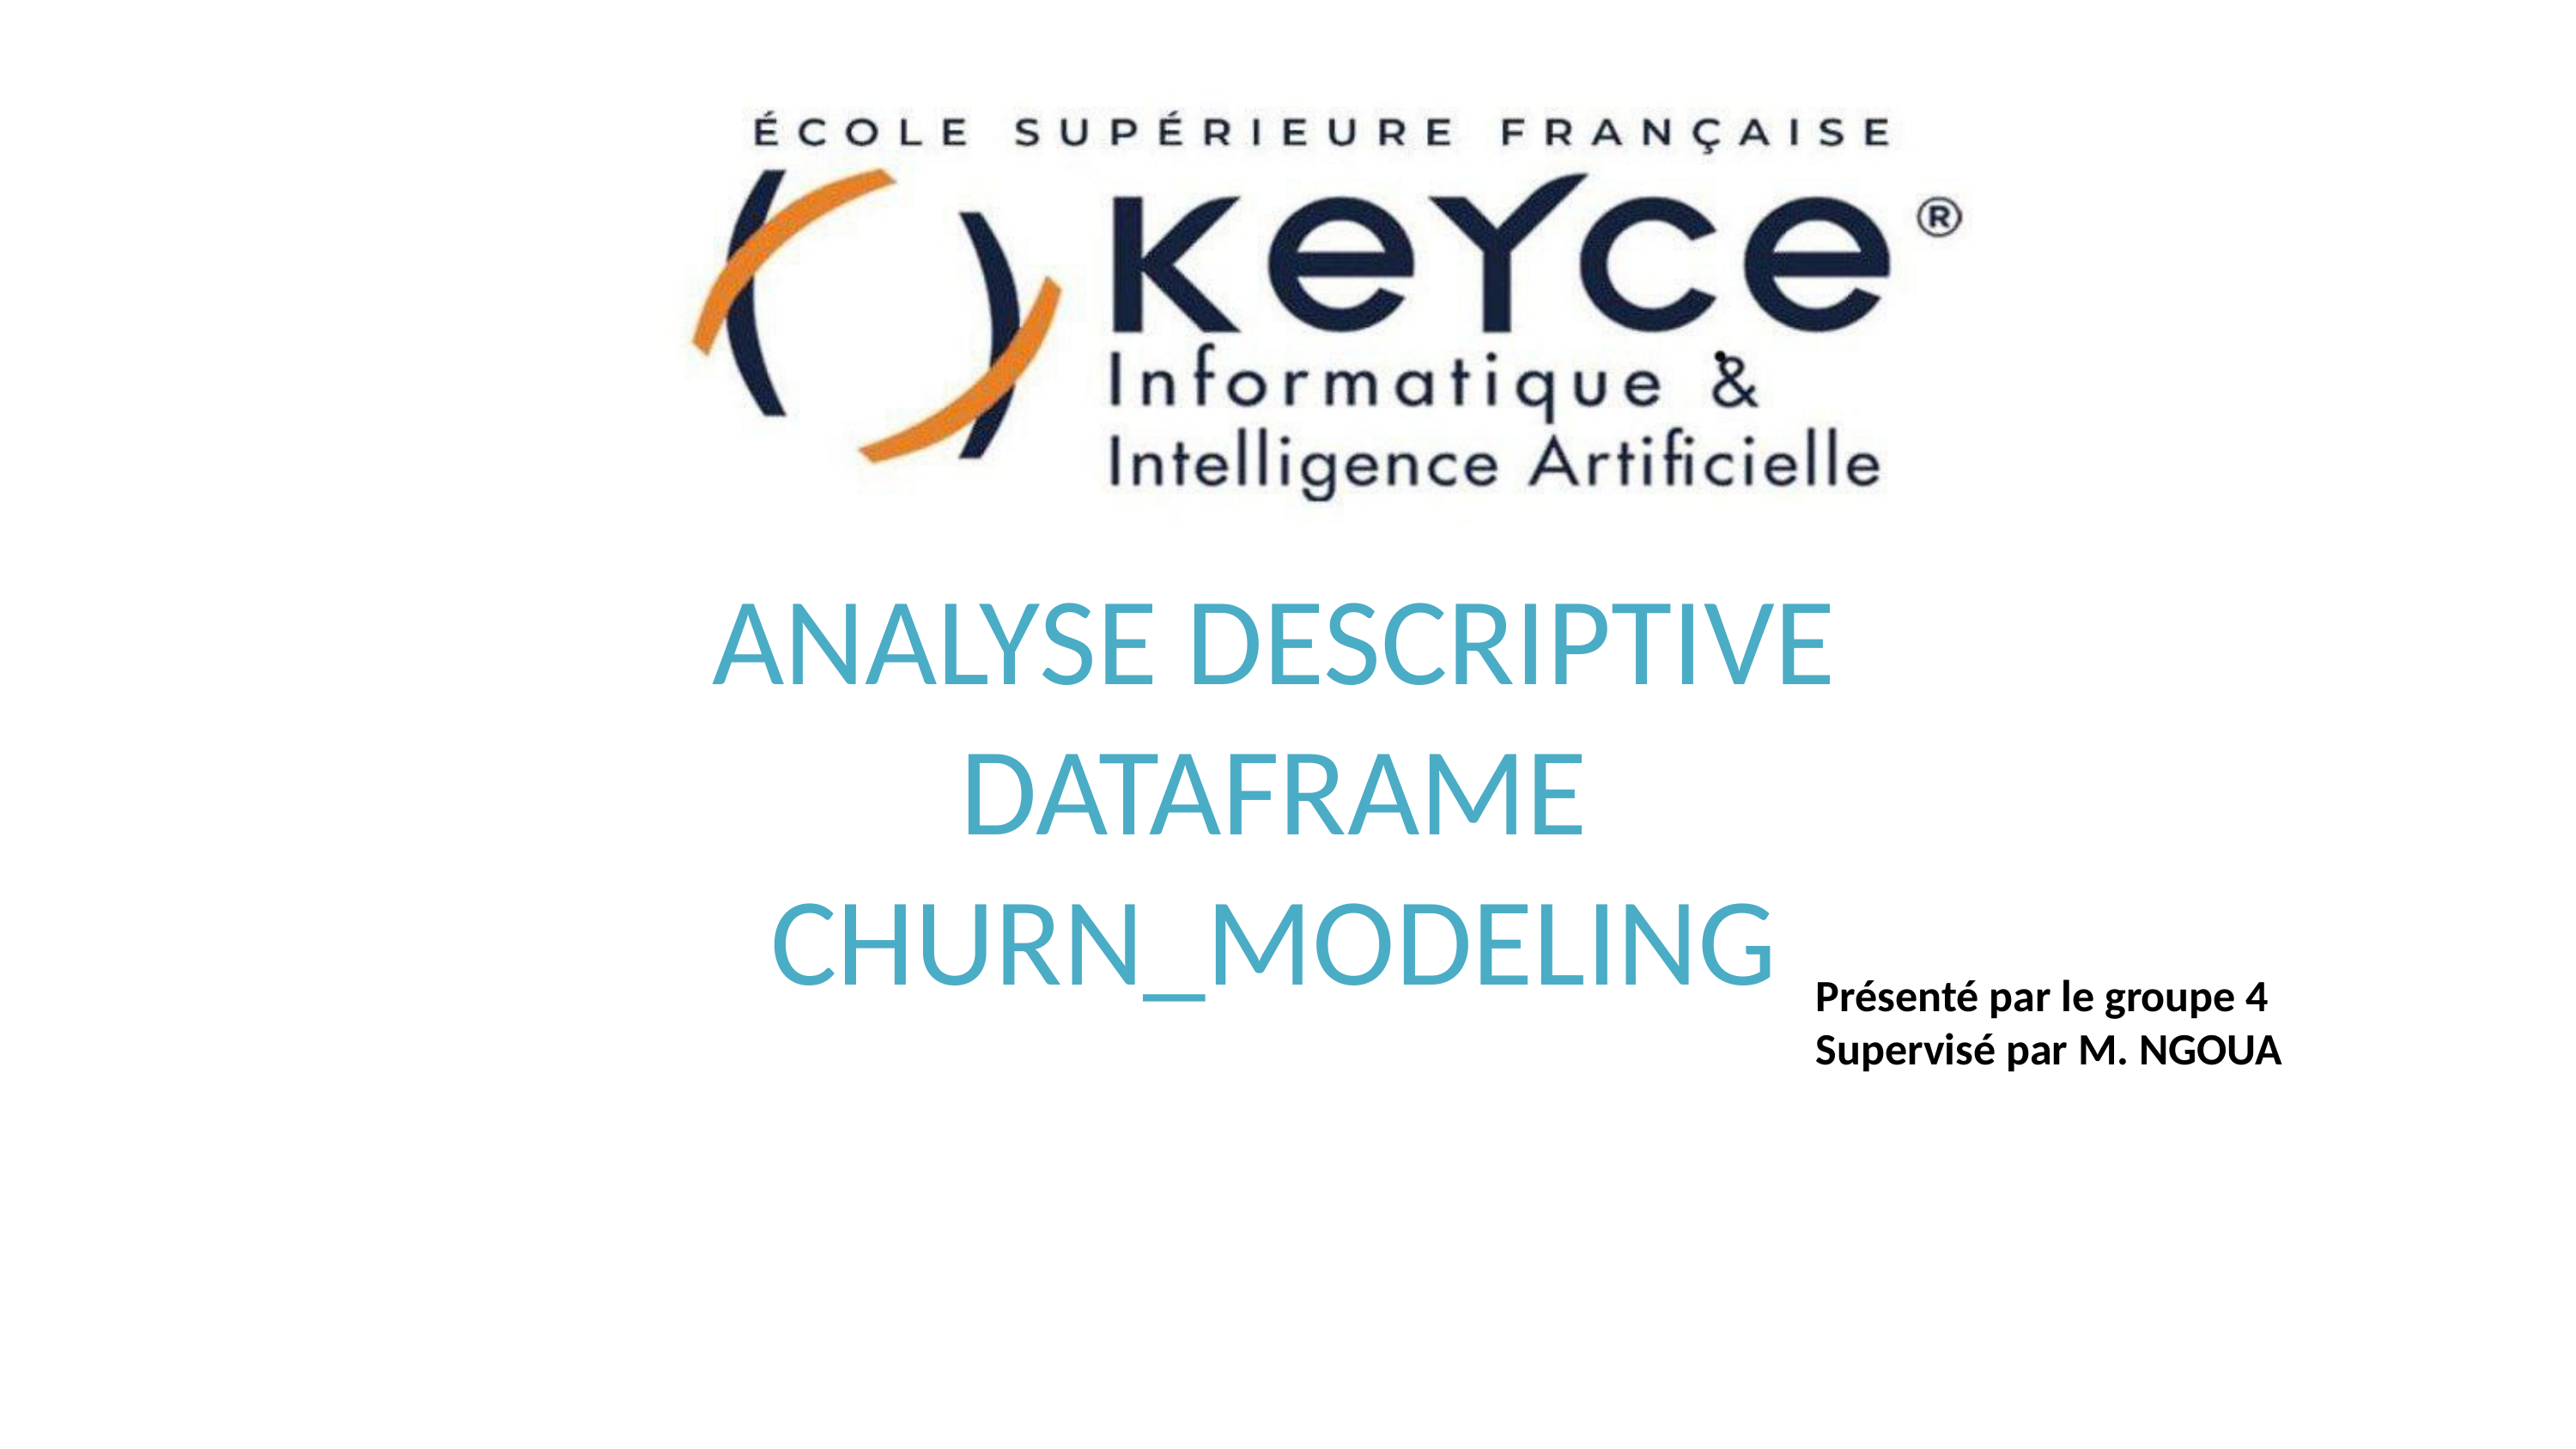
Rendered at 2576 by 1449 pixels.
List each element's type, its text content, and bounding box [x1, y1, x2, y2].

text_box Présenté par le groupe 4 Supervisé par M. NGOUA [1803, 960, 2426, 1081]
picture [656, 64, 1999, 554]
text_box ANALYSE DESCRIPTIVE DATAFRAME CHURN_MODELING [550, 553, 1999, 1016]
